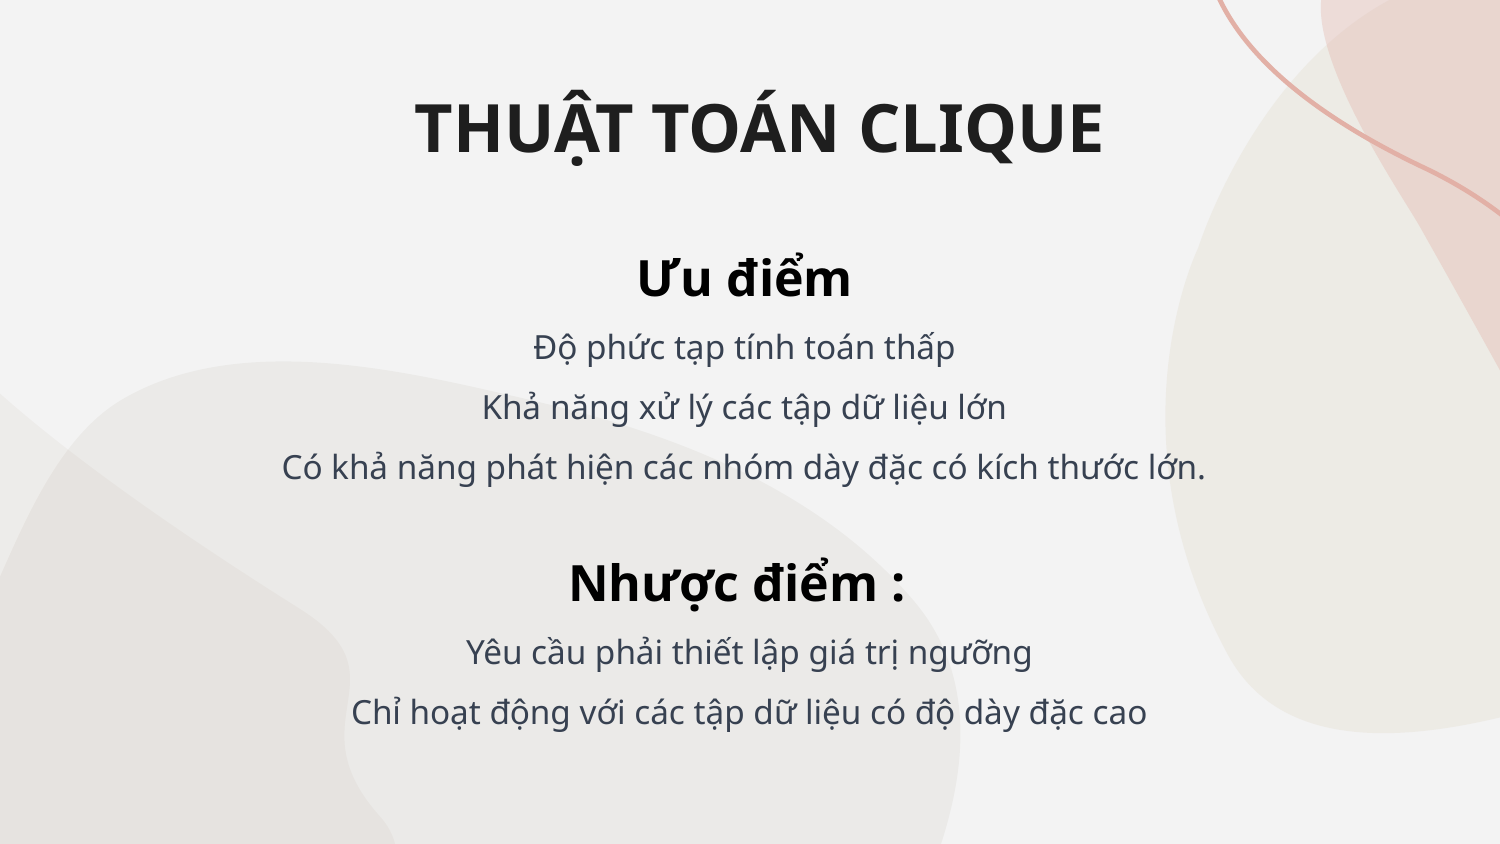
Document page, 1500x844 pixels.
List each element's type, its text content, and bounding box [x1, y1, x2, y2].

title THUẬT TOÁN CLIQUE [118, 71, 1382, 180]
text_box Ưu điểm Độ phức tạp tính toán thấp Khả năng xử lý các tập dữ liệu lớn Có khả năng phát hiện các nhóm dày đặc có kích thước lớn. [25, 208, 1464, 494]
text_box Nhược điểm : Yêu cầu phải thiết lập giá trị ngưỡng Chỉ hoạt động với các tập dữ liệu có độ dày đặc cao [0, 513, 1500, 739]
